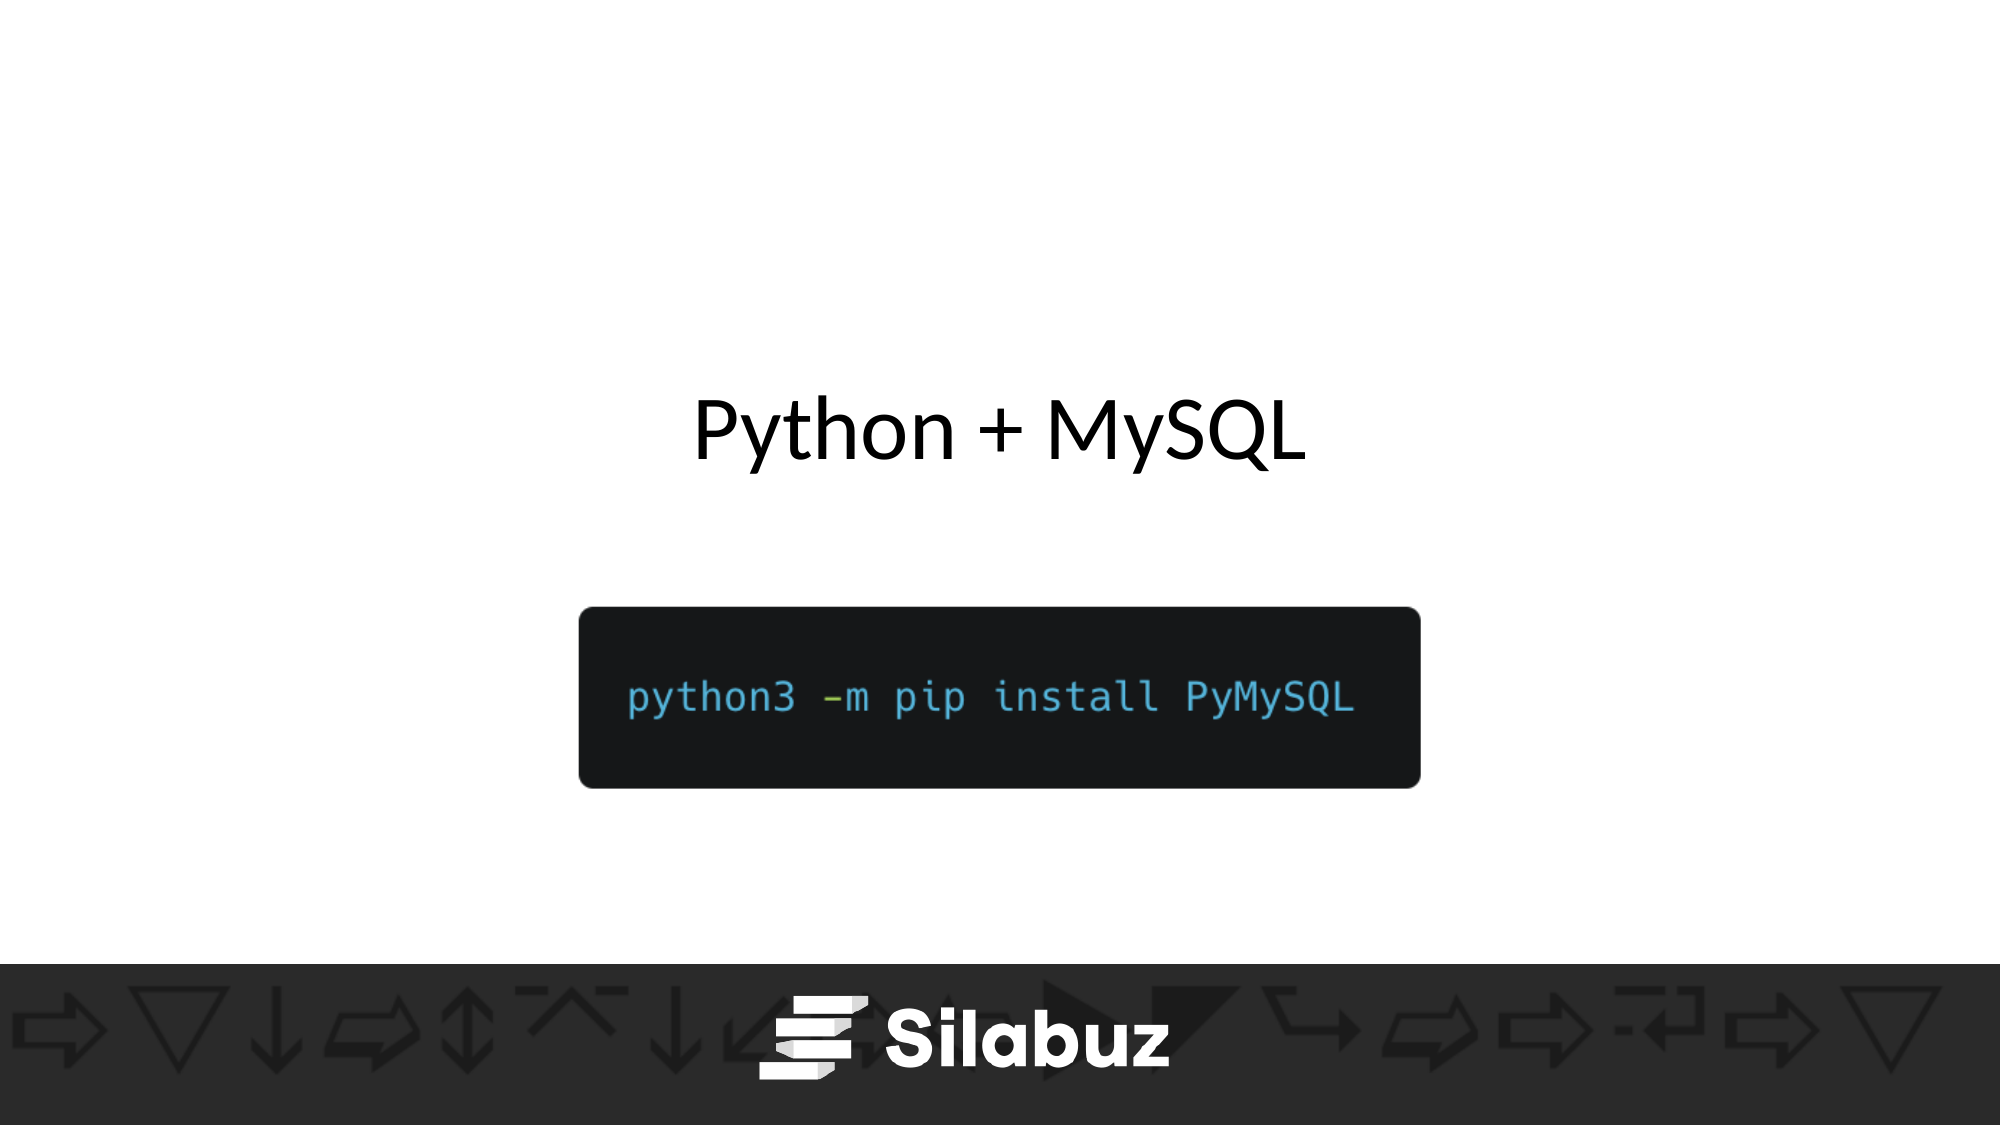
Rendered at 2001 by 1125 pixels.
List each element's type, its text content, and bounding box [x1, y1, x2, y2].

title Python + MySQL [249, 95, 1750, 488]
picture [419, 444, 1581, 949]
picture [0, 964, 2000, 1125]
